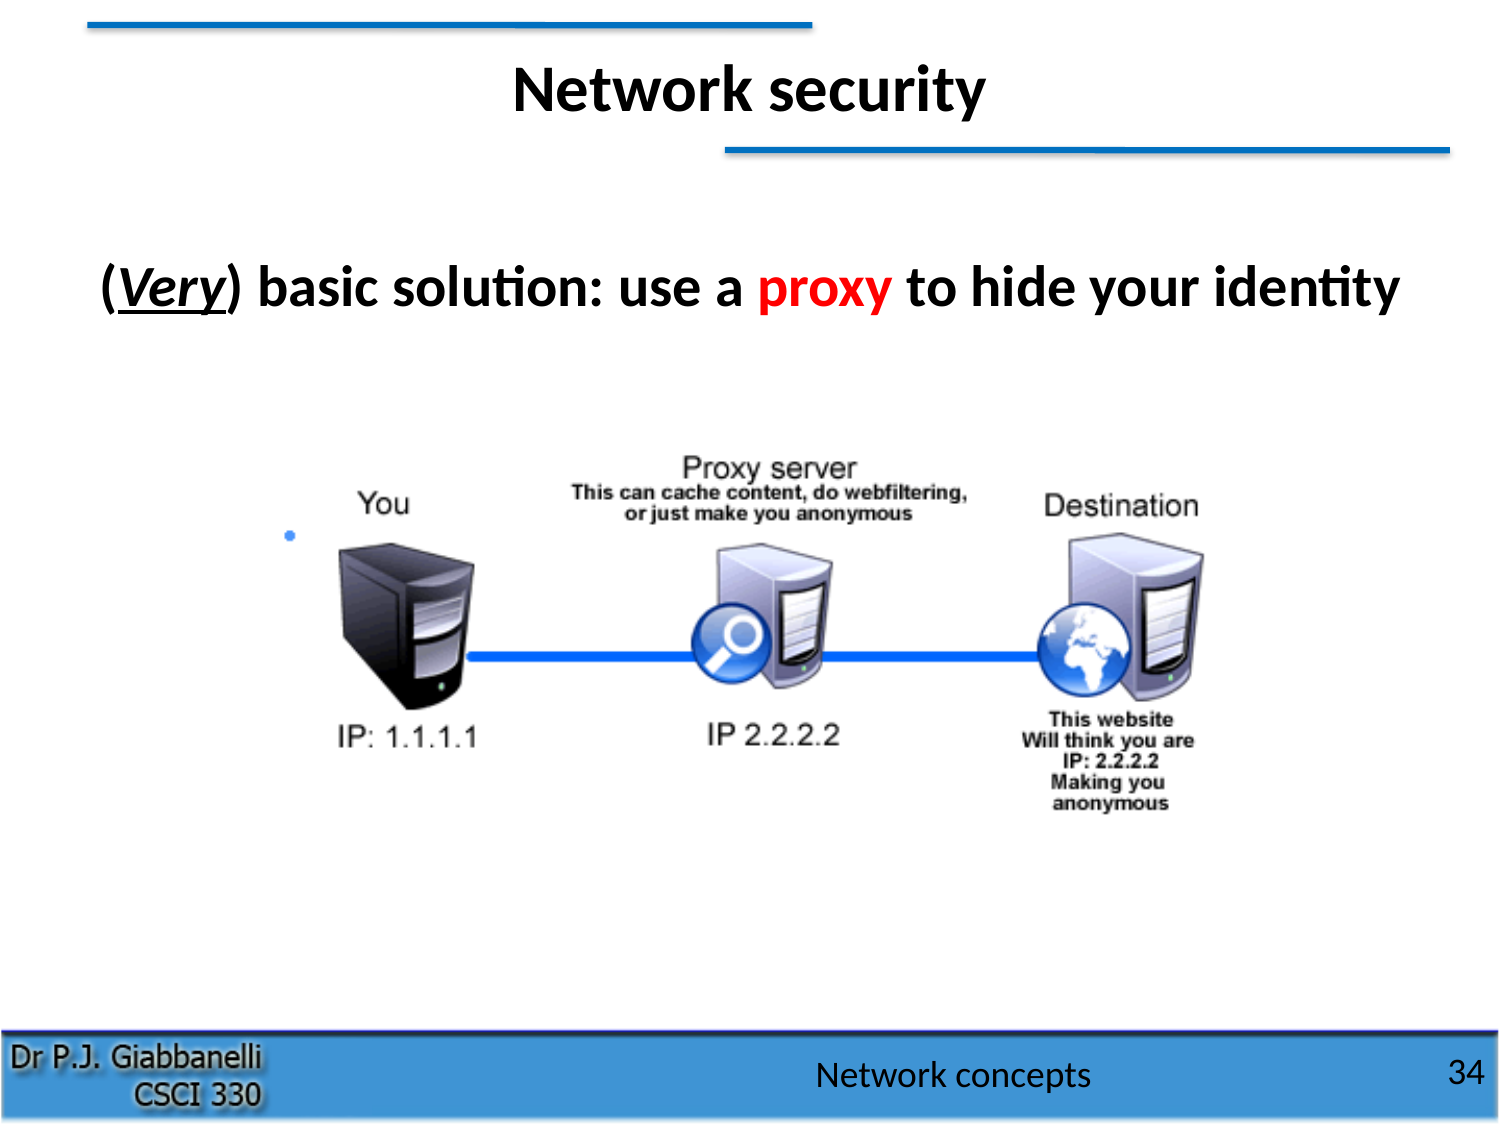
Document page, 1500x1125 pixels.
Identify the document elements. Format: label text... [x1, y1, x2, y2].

text_box Network security [0, 37, 1500, 133]
picture [280, 380, 1220, 851]
picture [0, 1026, 1500, 1125]
text_box (Very) basic solution: use a proxy to hide your identity [0, 240, 1500, 326]
